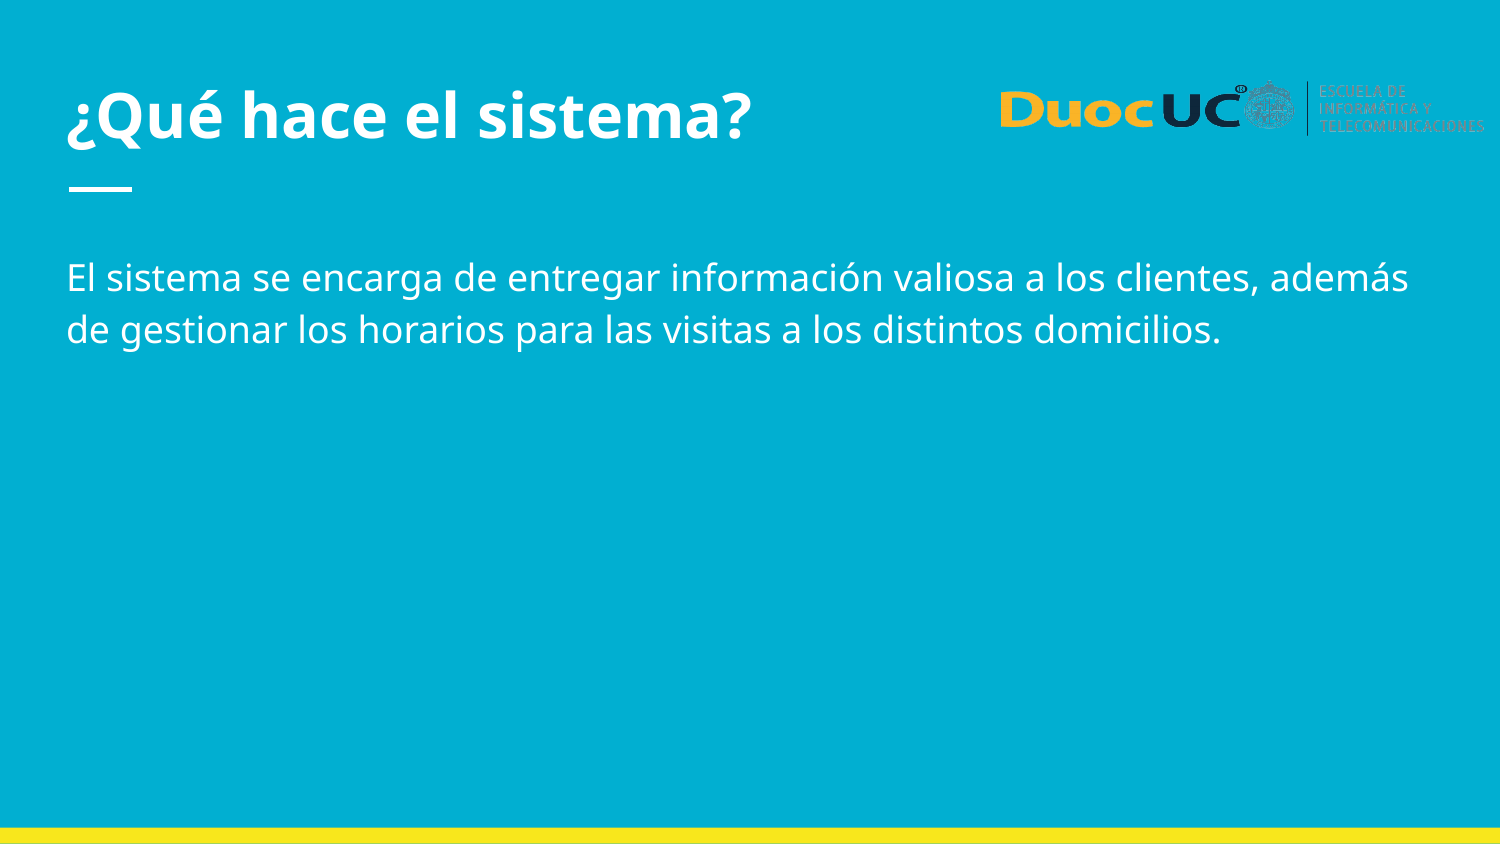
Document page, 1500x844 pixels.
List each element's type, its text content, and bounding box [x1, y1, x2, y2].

title ¿Qué hace el sistema? [51, 61, 993, 167]
picture [998, 0, 1485, 283]
list El sistema se encarga de entregar información valiosa a los clientes, además de gestionar los horarios para las visitas a los distintos domicilios. [51, 232, 1449, 750]
